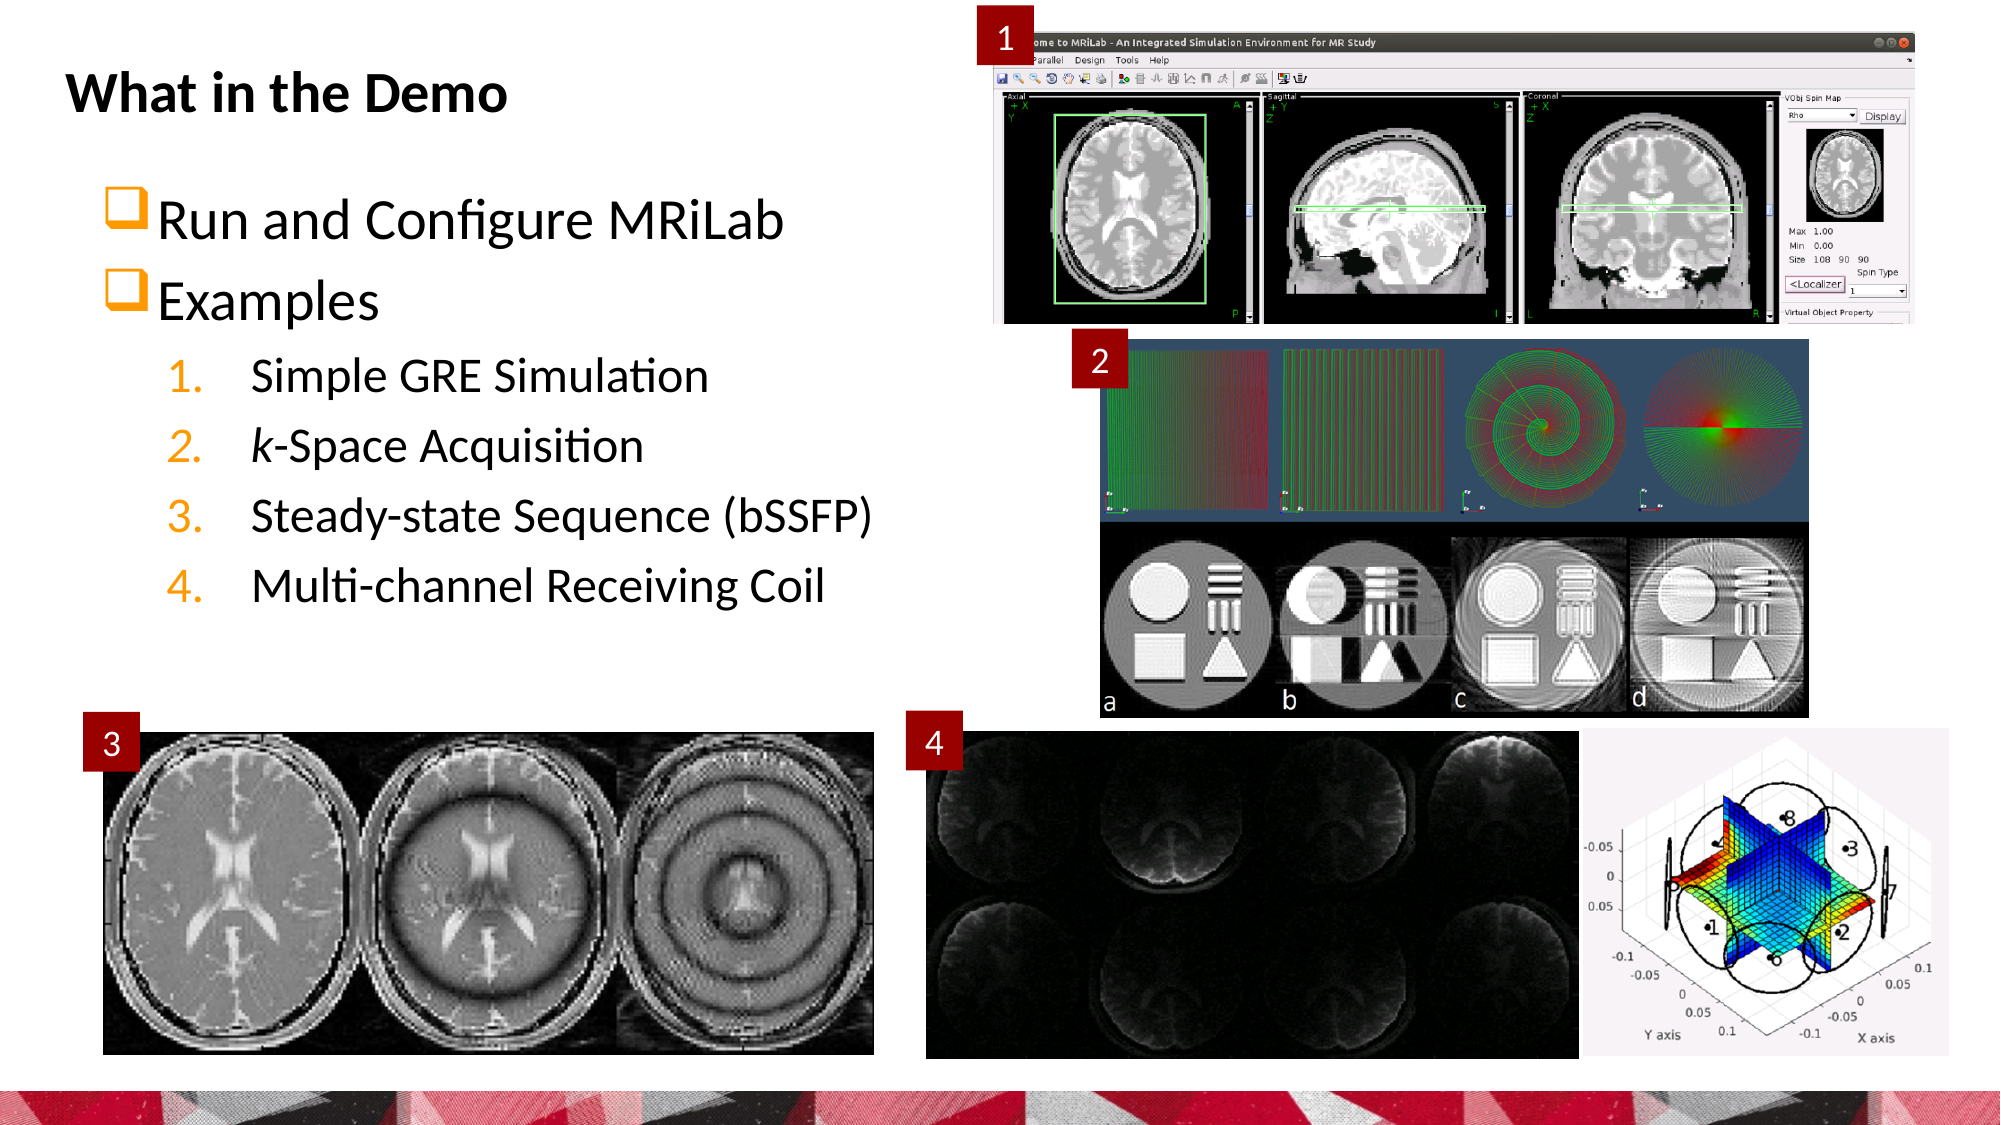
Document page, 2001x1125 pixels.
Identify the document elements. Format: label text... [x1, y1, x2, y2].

text_box 1 [976, 5, 1034, 66]
picture [103, 732, 875, 1055]
text_box Run and Configure MRiLab Examples Simple GRE Simulation k-Space Acquisition Steady-state Sequence (bSSFP) Multi-channel Receiving Coil [1129, 332, 1809, 339]
picture [1099, 339, 1809, 718]
picture [993, 31, 1915, 324]
picture [0, 1091, 2000, 1125]
text_box What in the Demo [50, 46, 722, 132]
text_box 4 [905, 710, 963, 771]
text_box 2 [1071, 332, 1129, 389]
text_box 3 [83, 711, 140, 772]
text_box Run and Configure MRiLab Examples Simple GRE Simulation k-Space Acquisition Steady-state Sequence (bSSFP) Multi-channel Receiving Coil [85, 173, 1097, 853]
picture [926, 728, 1950, 1060]
